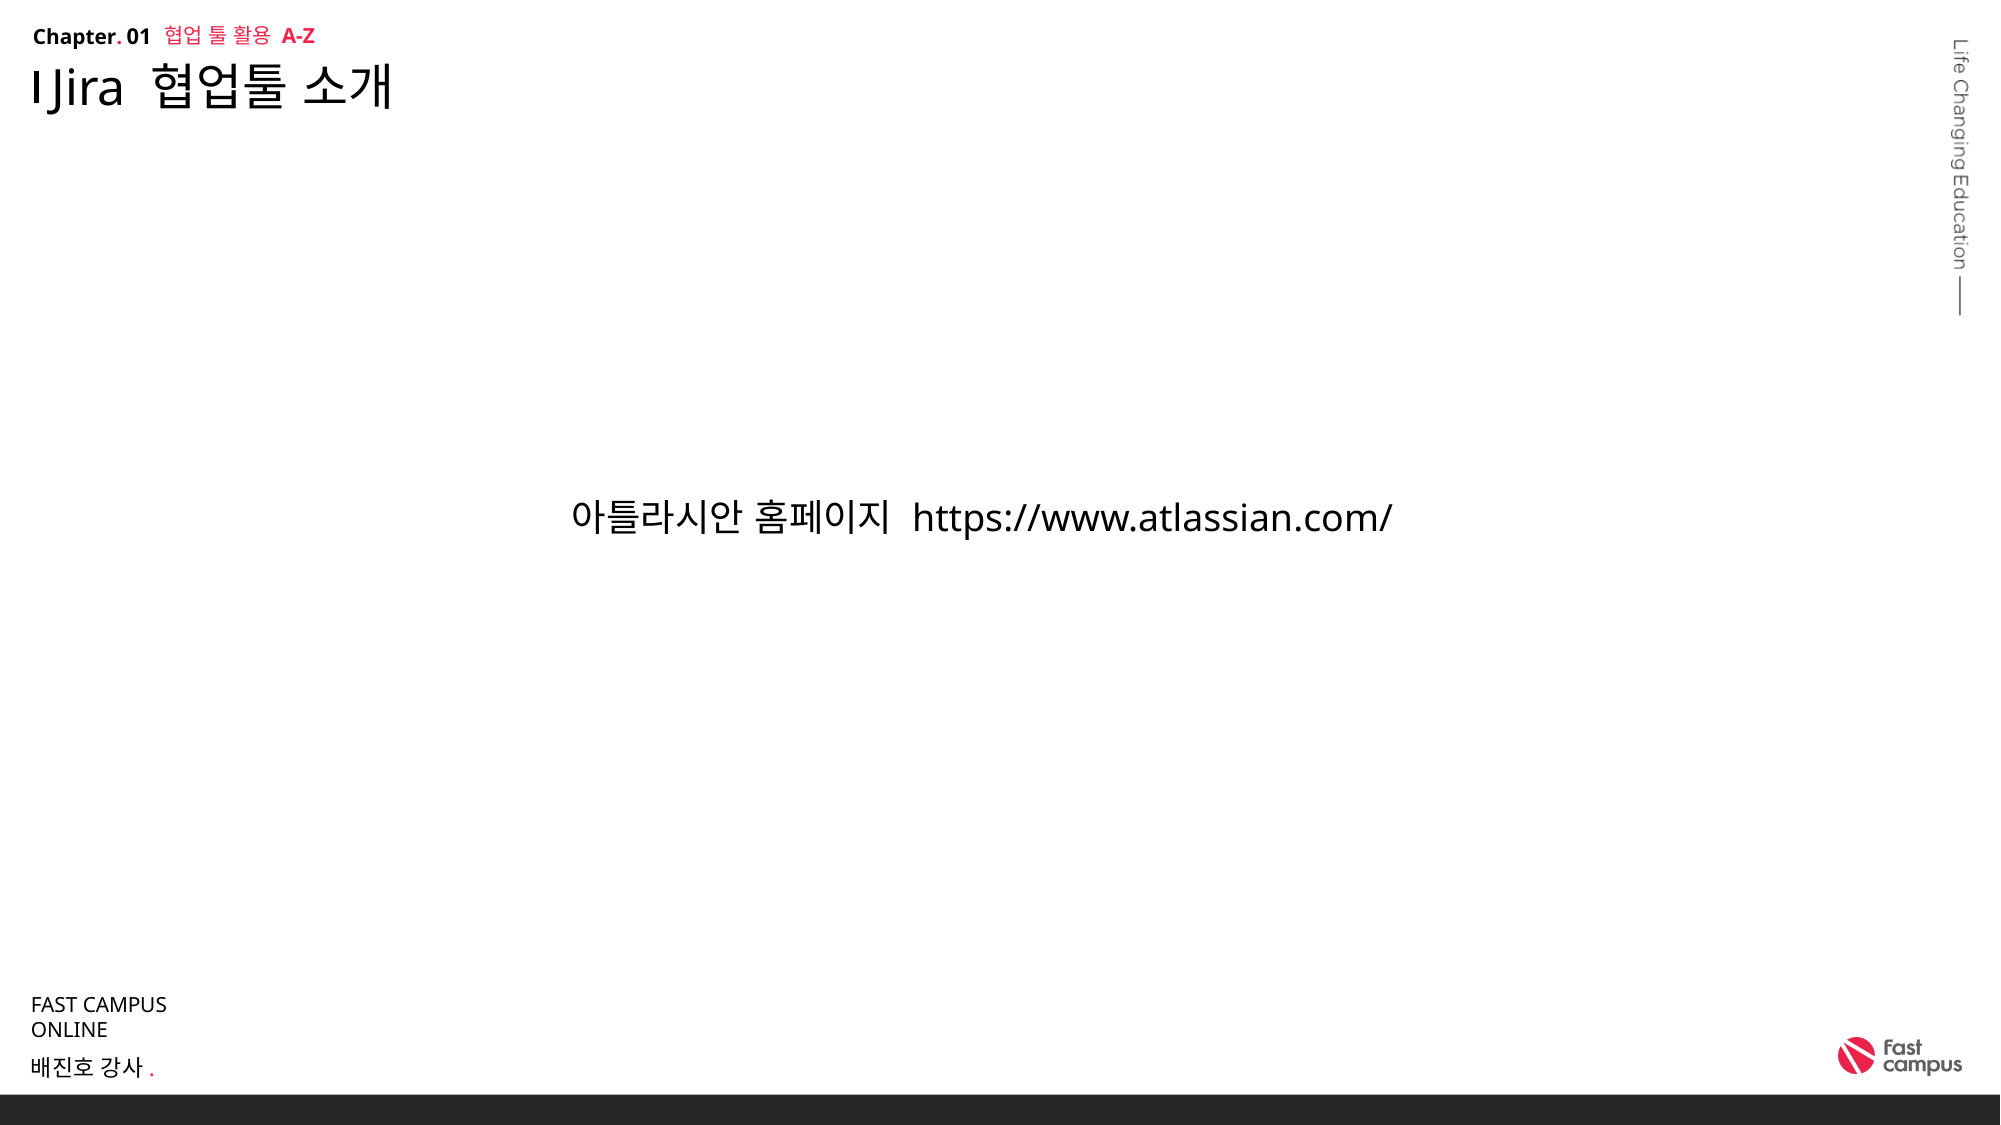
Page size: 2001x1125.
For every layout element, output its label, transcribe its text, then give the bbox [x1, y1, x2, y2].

title Jira 협업툴 소개 [36, 54, 1830, 111]
list 01 [111, 18, 150, 55]
list 협업 툴 활용 A-Z [150, 18, 511, 55]
text_box 아틀라시안 홈페이지 https://www.atlassian.com/ [556, 486, 1409, 547]
picture [1942, 23, 1981, 316]
picture [1838, 1037, 1962, 1076]
